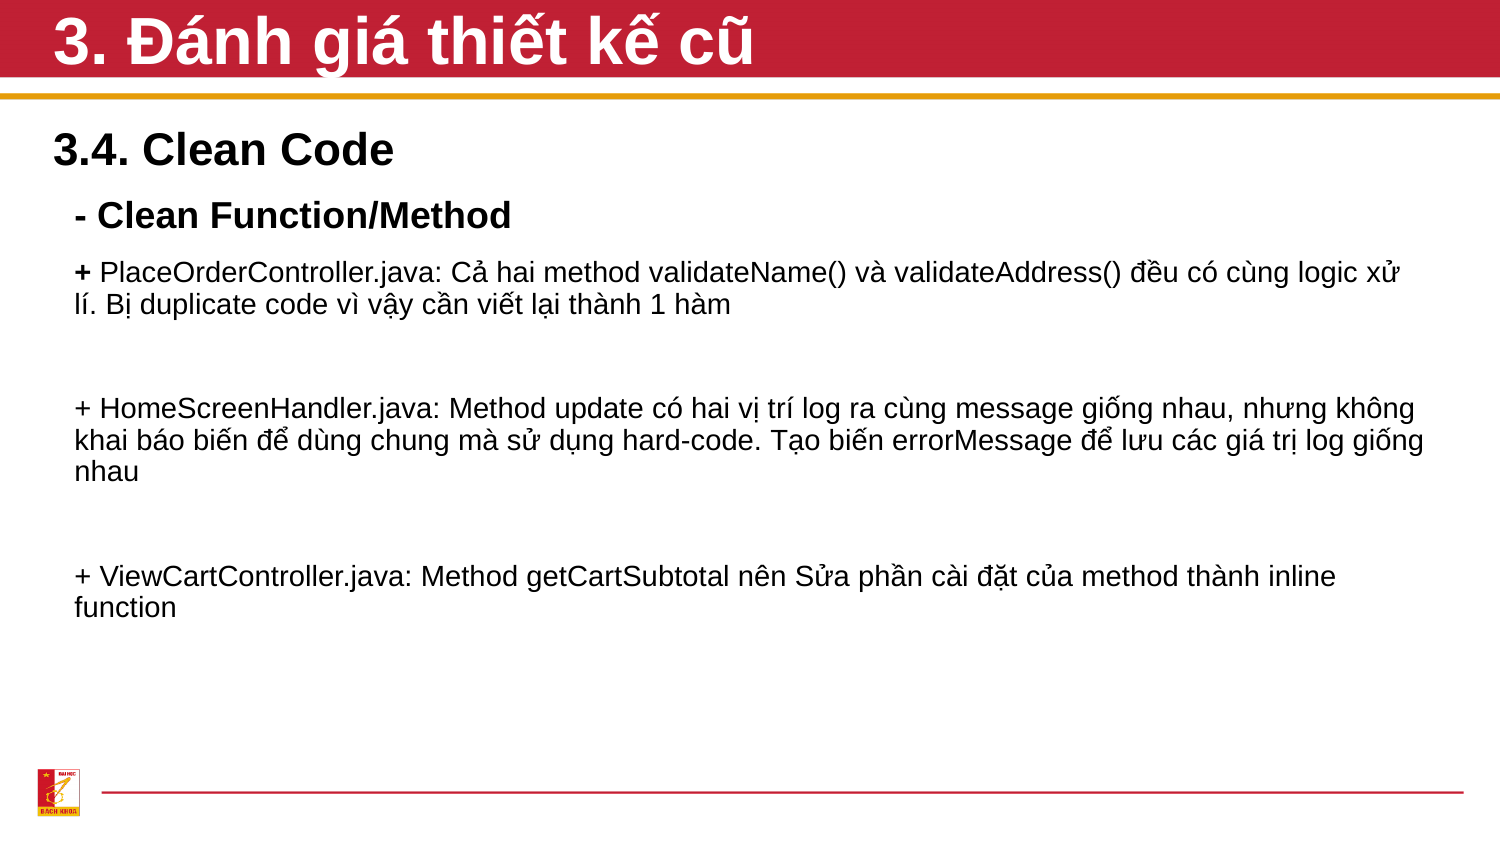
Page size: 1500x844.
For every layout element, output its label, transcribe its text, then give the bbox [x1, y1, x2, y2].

title 3. Đánh giá thiết kế cũ [38, 9, 1462, 66]
picture [0, 0, 1500, 844]
list 3.4. Clean Code - Clean Function/Method + PlaceOrderController.java: Cả hai method validateName() và validateAddress() đều có cùng logic xử lí. Bị duplicate code vì vậy cần viết lại thành 1 hàm + HomeScreenHandler.java: Method update có hai vị trí log ra cùng message giống nhau, nhưng không khai báo biến để dùng chung mà sử dụng hard-code. Tạo biến errorMessage để lưu các giá trị log giống nhau + ViewCartController.java: Method getCartSubtotal nên Sửa phần cài đặt của method thành inline function [38, 118, 1462, 750]
